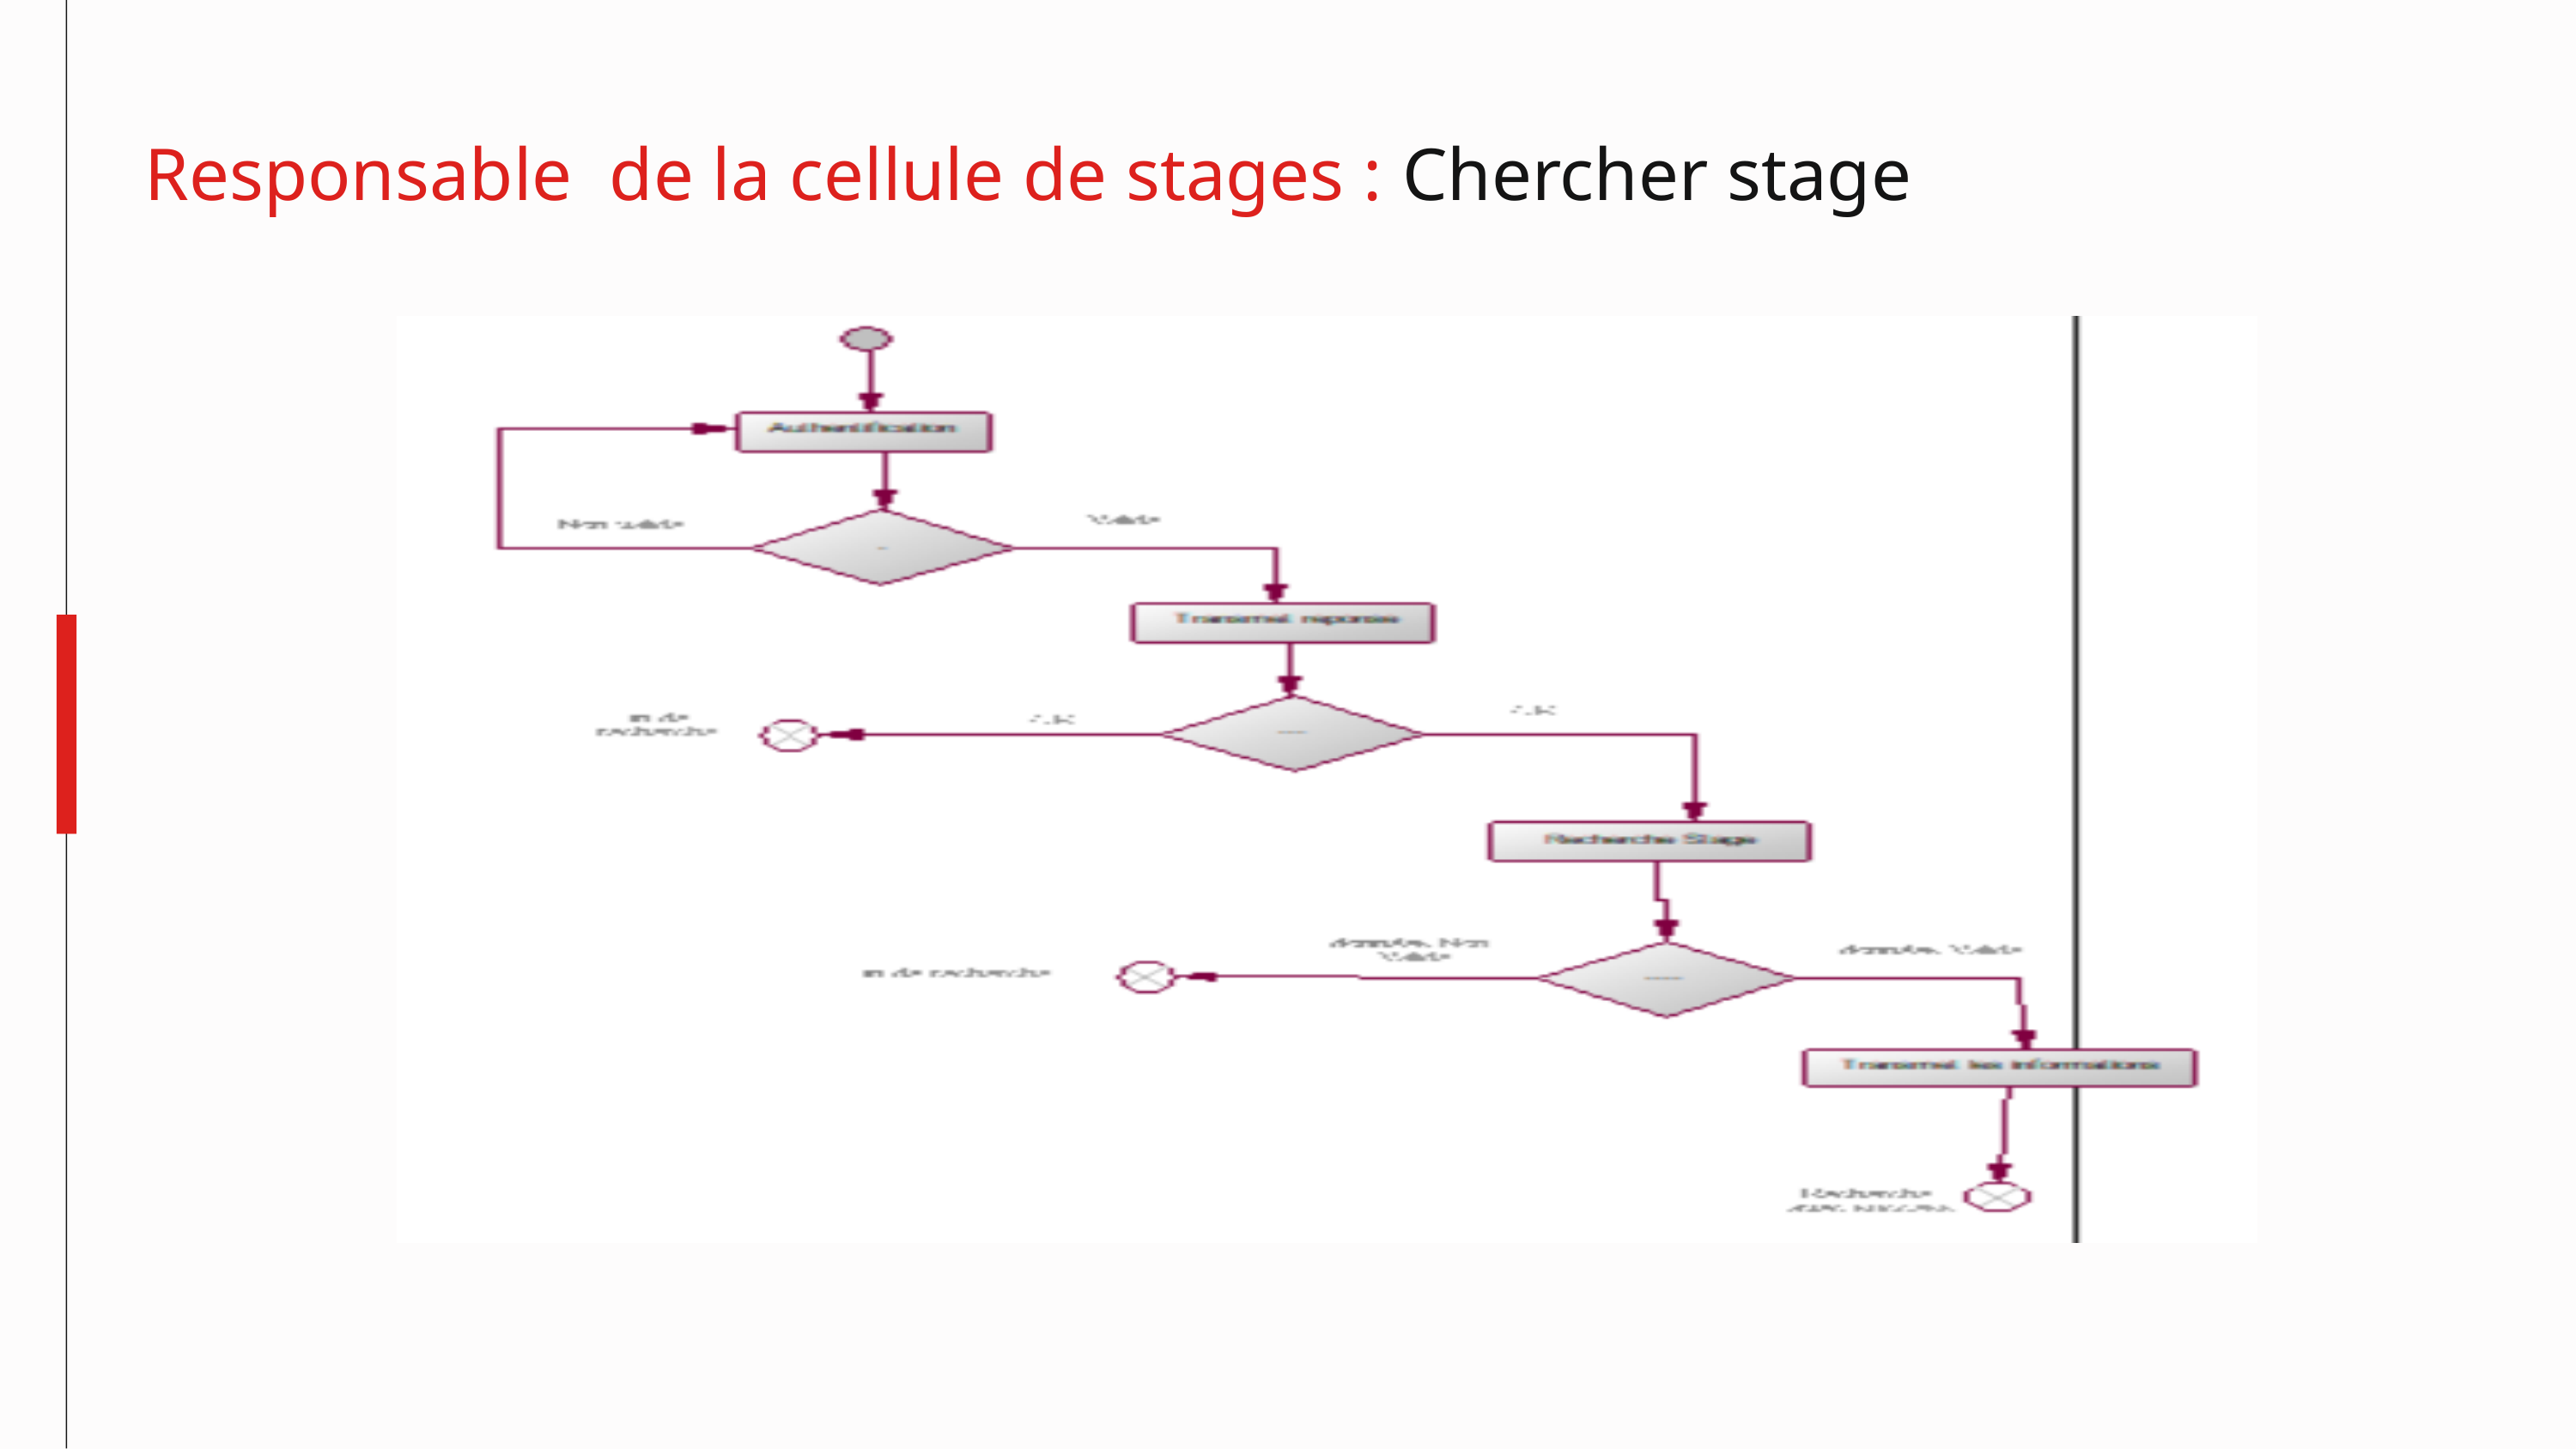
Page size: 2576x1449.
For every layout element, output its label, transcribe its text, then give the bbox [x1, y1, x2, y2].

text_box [56, 0, 77, 1449]
picture [397, 316, 2257, 1244]
text_box Responsable de la cellule de stages : Chercher stage [144, 106, 2432, 215]
